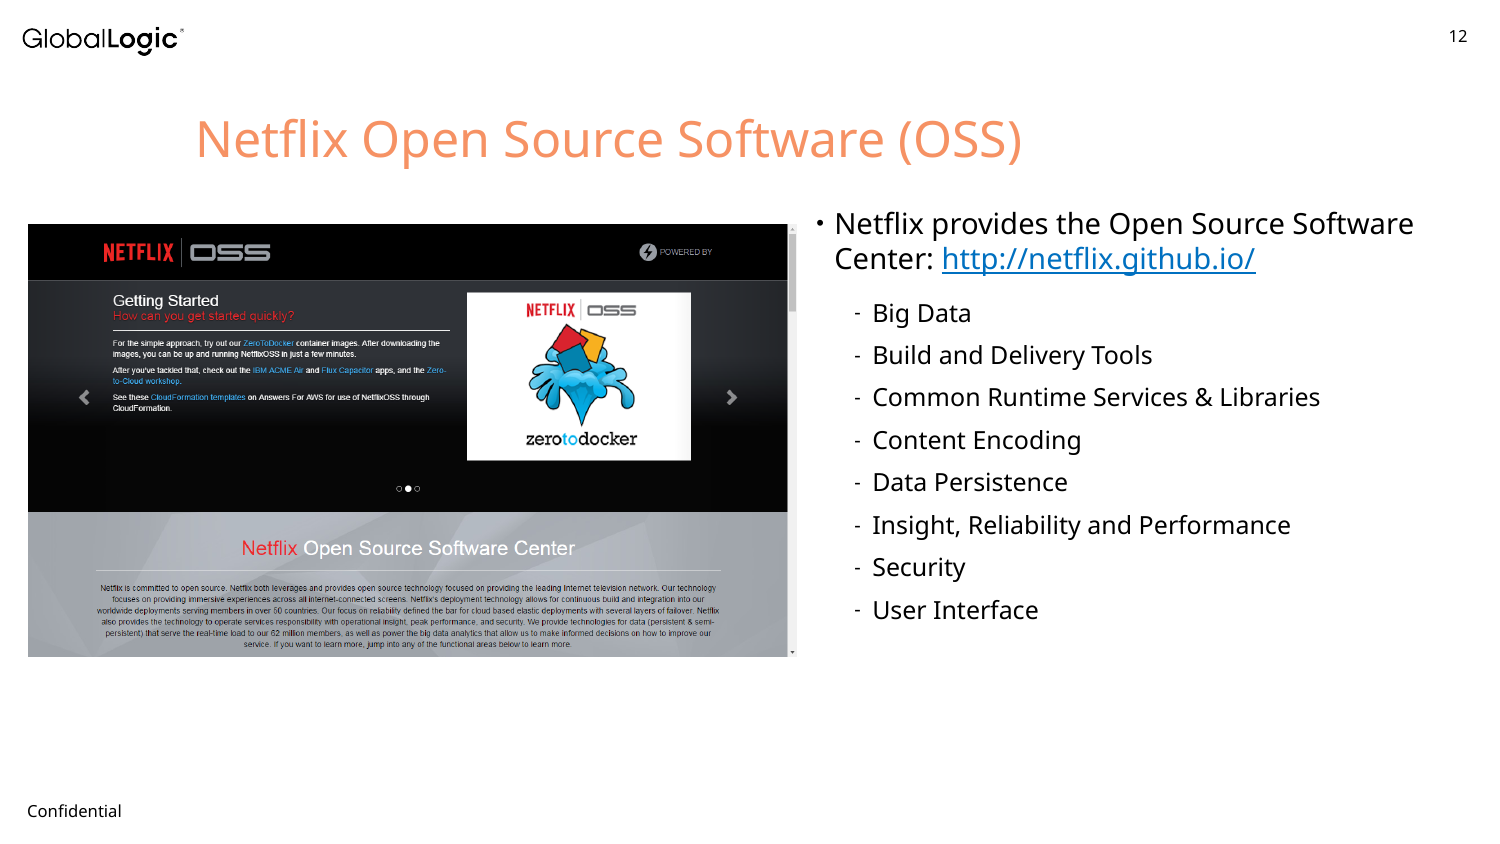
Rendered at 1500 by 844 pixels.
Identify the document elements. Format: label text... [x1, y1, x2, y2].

list Netflix Open Source Software (OSS) [180, 92, 1442, 177]
picture [27, 223, 798, 657]
list Netflix provides the Open Source Software Center: http://netflix.github.io/ Big Data Build and Delivery Tools Common Runtime Services & Libraries Content Encoding Data Persistence Insight, Reliability and Performance Security User Interface [801, 190, 1442, 737]
picture [0, 6, 207, 73]
